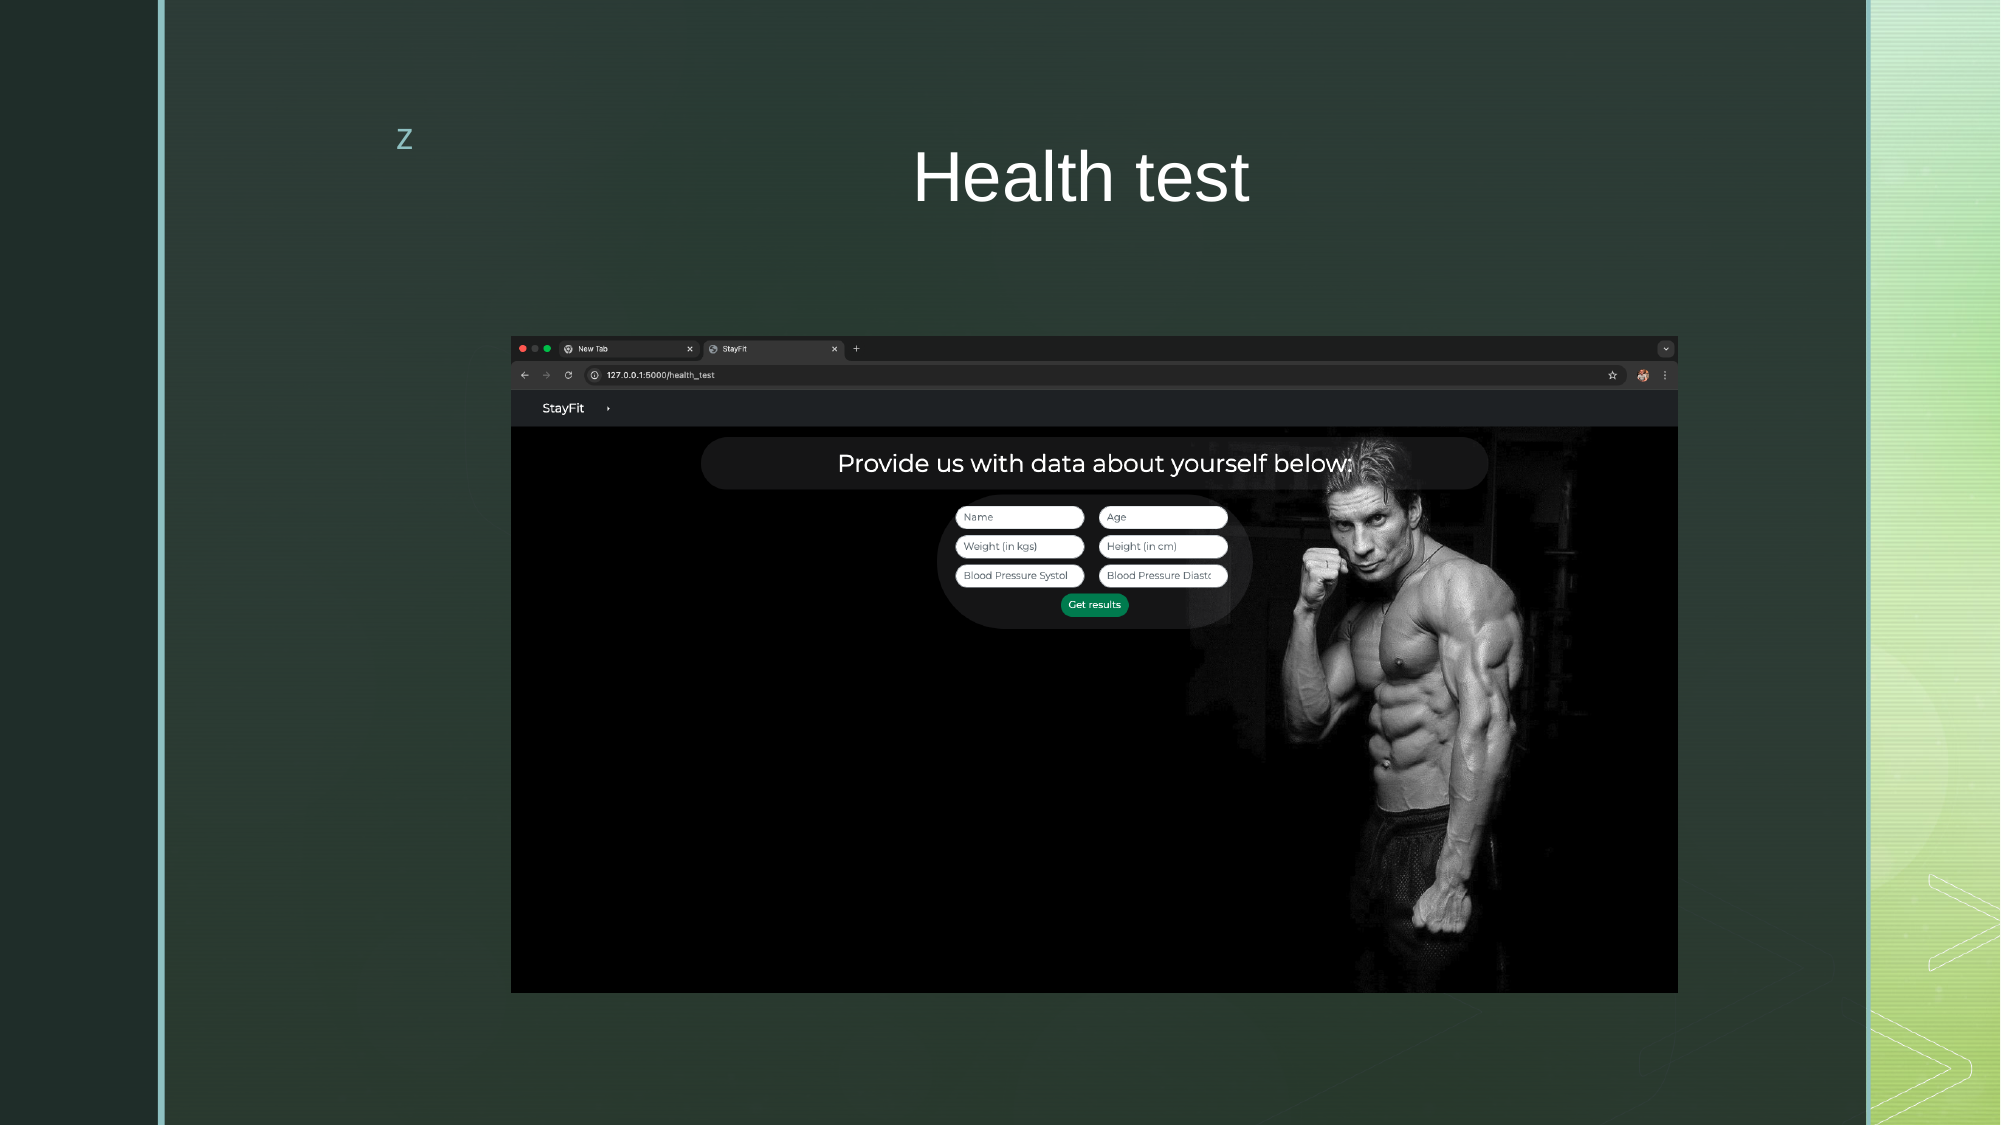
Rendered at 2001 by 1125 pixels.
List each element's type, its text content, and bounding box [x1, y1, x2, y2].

title Health test [428, 132, 1734, 310]
picture [1871, 0, 2001, 1125]
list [511, 336, 1678, 993]
